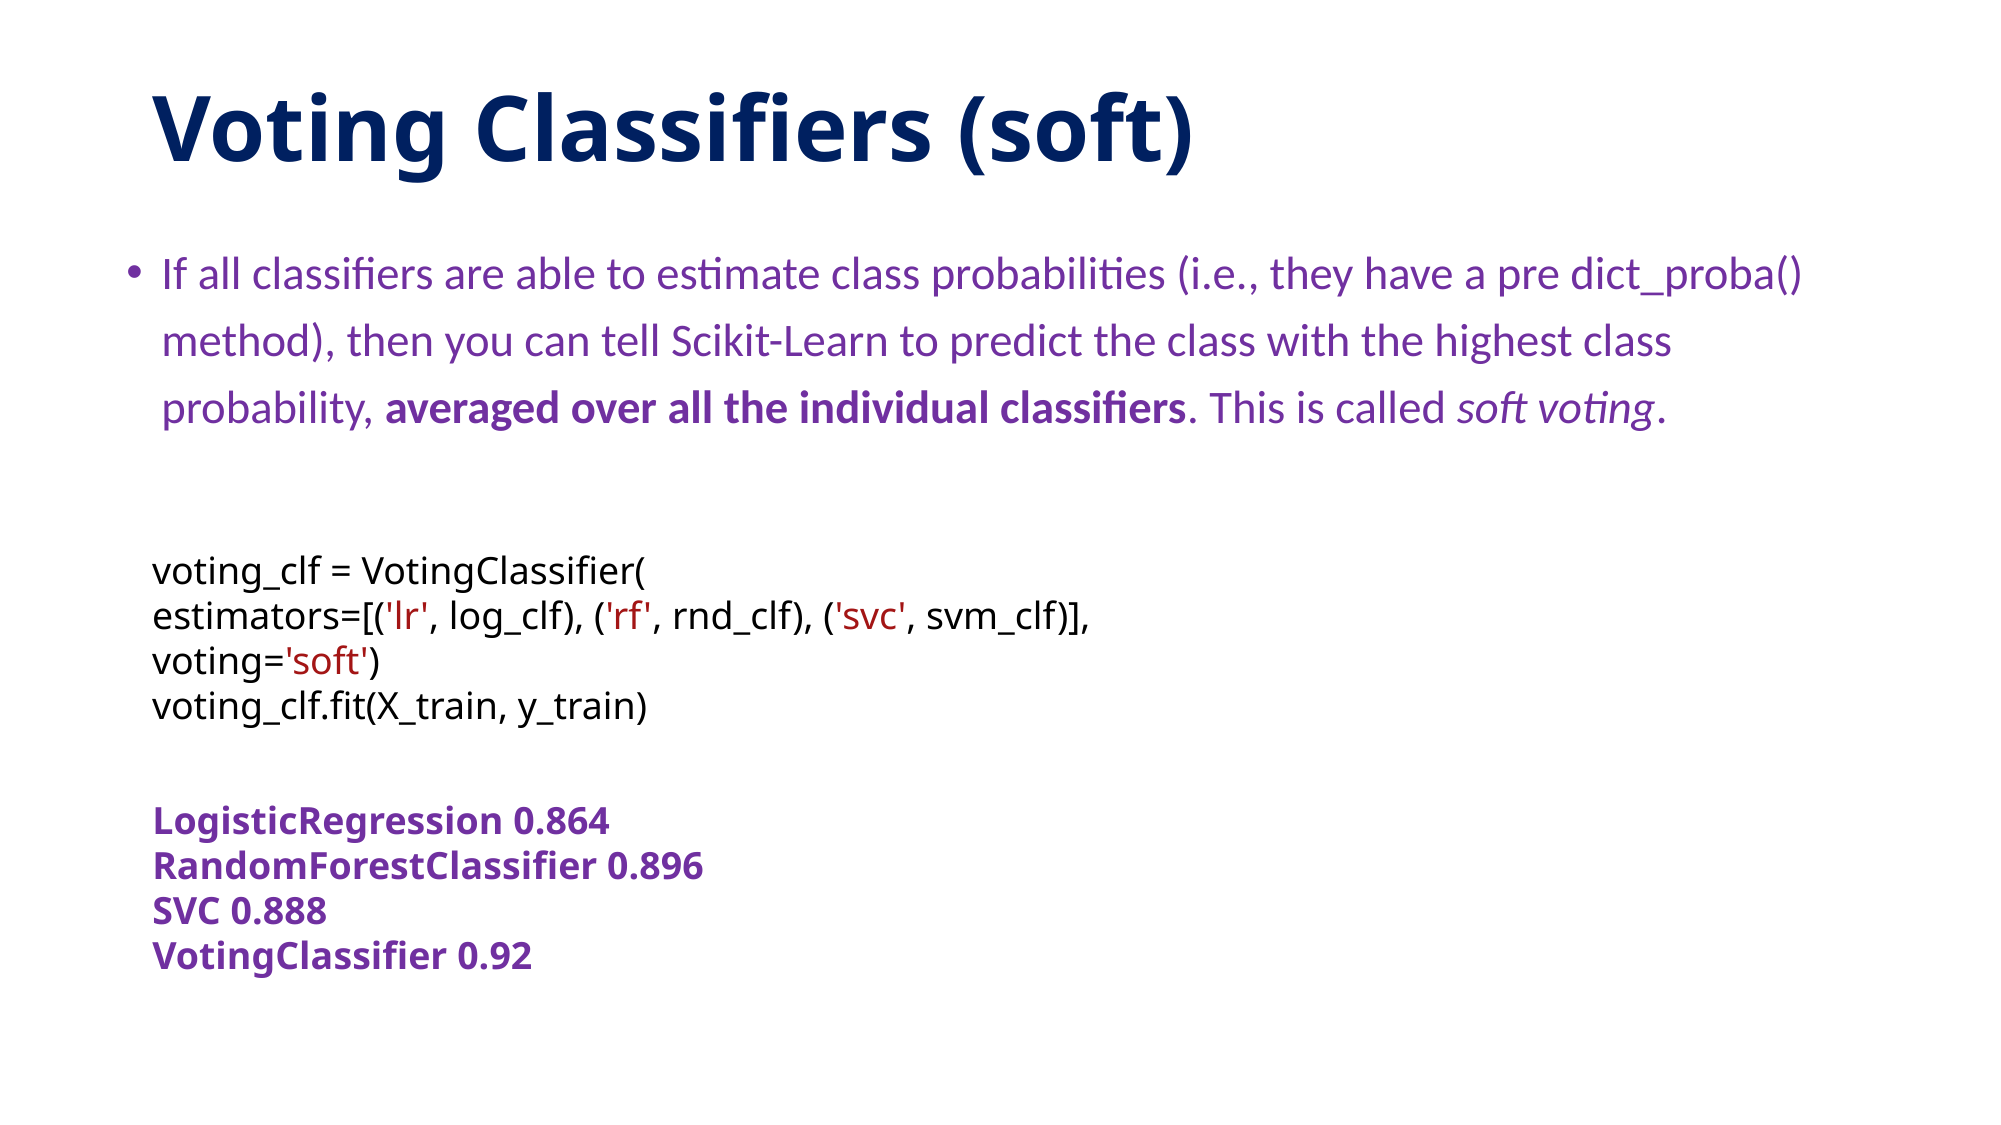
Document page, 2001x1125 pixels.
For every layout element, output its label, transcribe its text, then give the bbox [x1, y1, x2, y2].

text_box voting_clf = VotingClassifier( estimators=[('lr', log_clf), ('rf', rnd_clf), ('svc', svm_clf)], voting='soft') voting_clf.fit(X_train, y_train) [137, 539, 1915, 735]
title Voting Classifiers (soft) [137, 75, 1863, 189]
list If all classifiers are able to estimate class probabilities (i.e., they have a pre dict_proba() method), then you can tell Scikit-Learn to predict the class with the highest class probability, averaged over all the individual classifiers. This is called soft voting. [111, 224, 1889, 487]
text_box LogisticRegression 0.864 RandomForestClassifier 0.896 SVC 0.888 VotingClassifier 0.92 [137, 789, 1138, 985]
